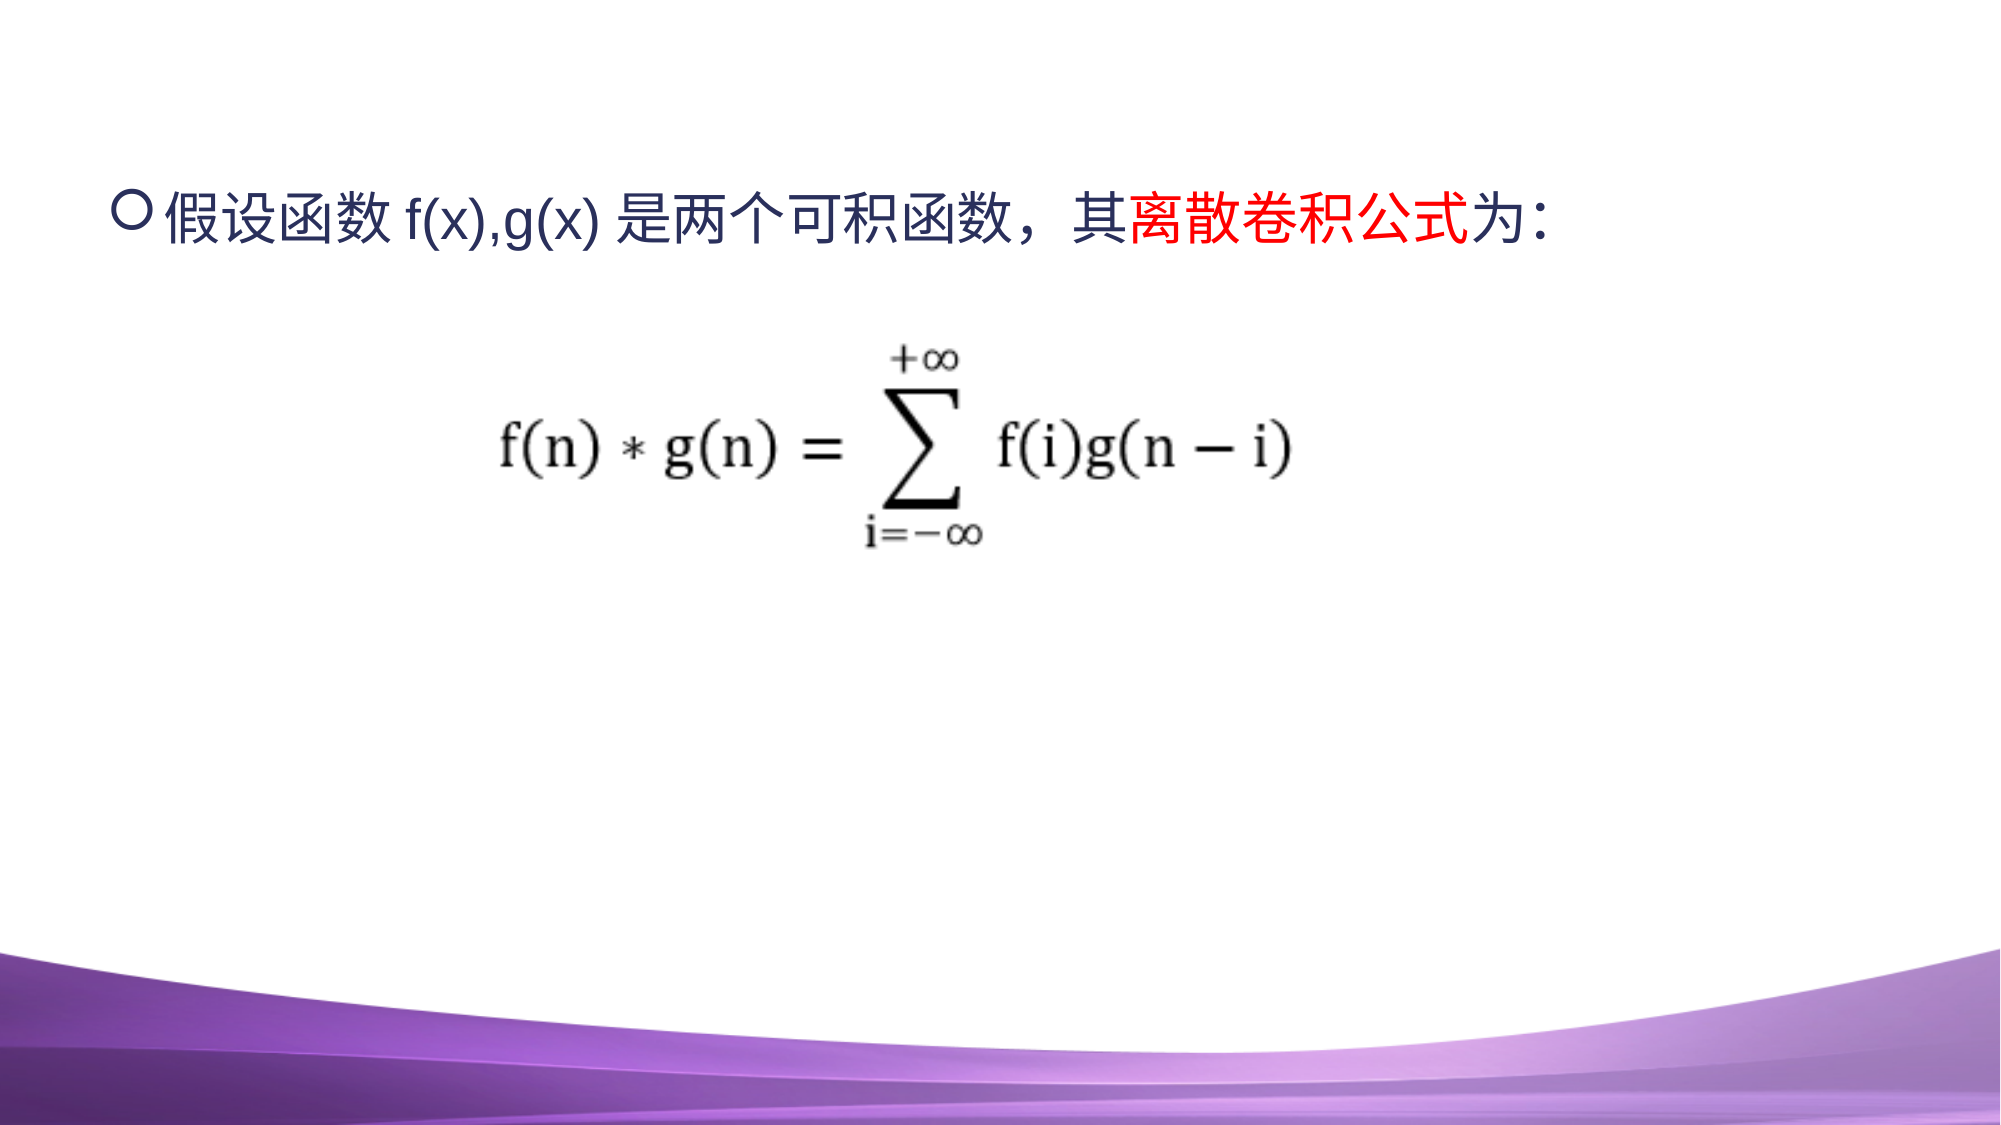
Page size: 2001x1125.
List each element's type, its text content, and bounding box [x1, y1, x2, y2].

list 假设函数f(x),g(x)是两个可积函数，其离散卷积公式为： [91, 168, 1906, 260]
picture [0, 943, 2001, 1125]
picture [424, 317, 1405, 585]
